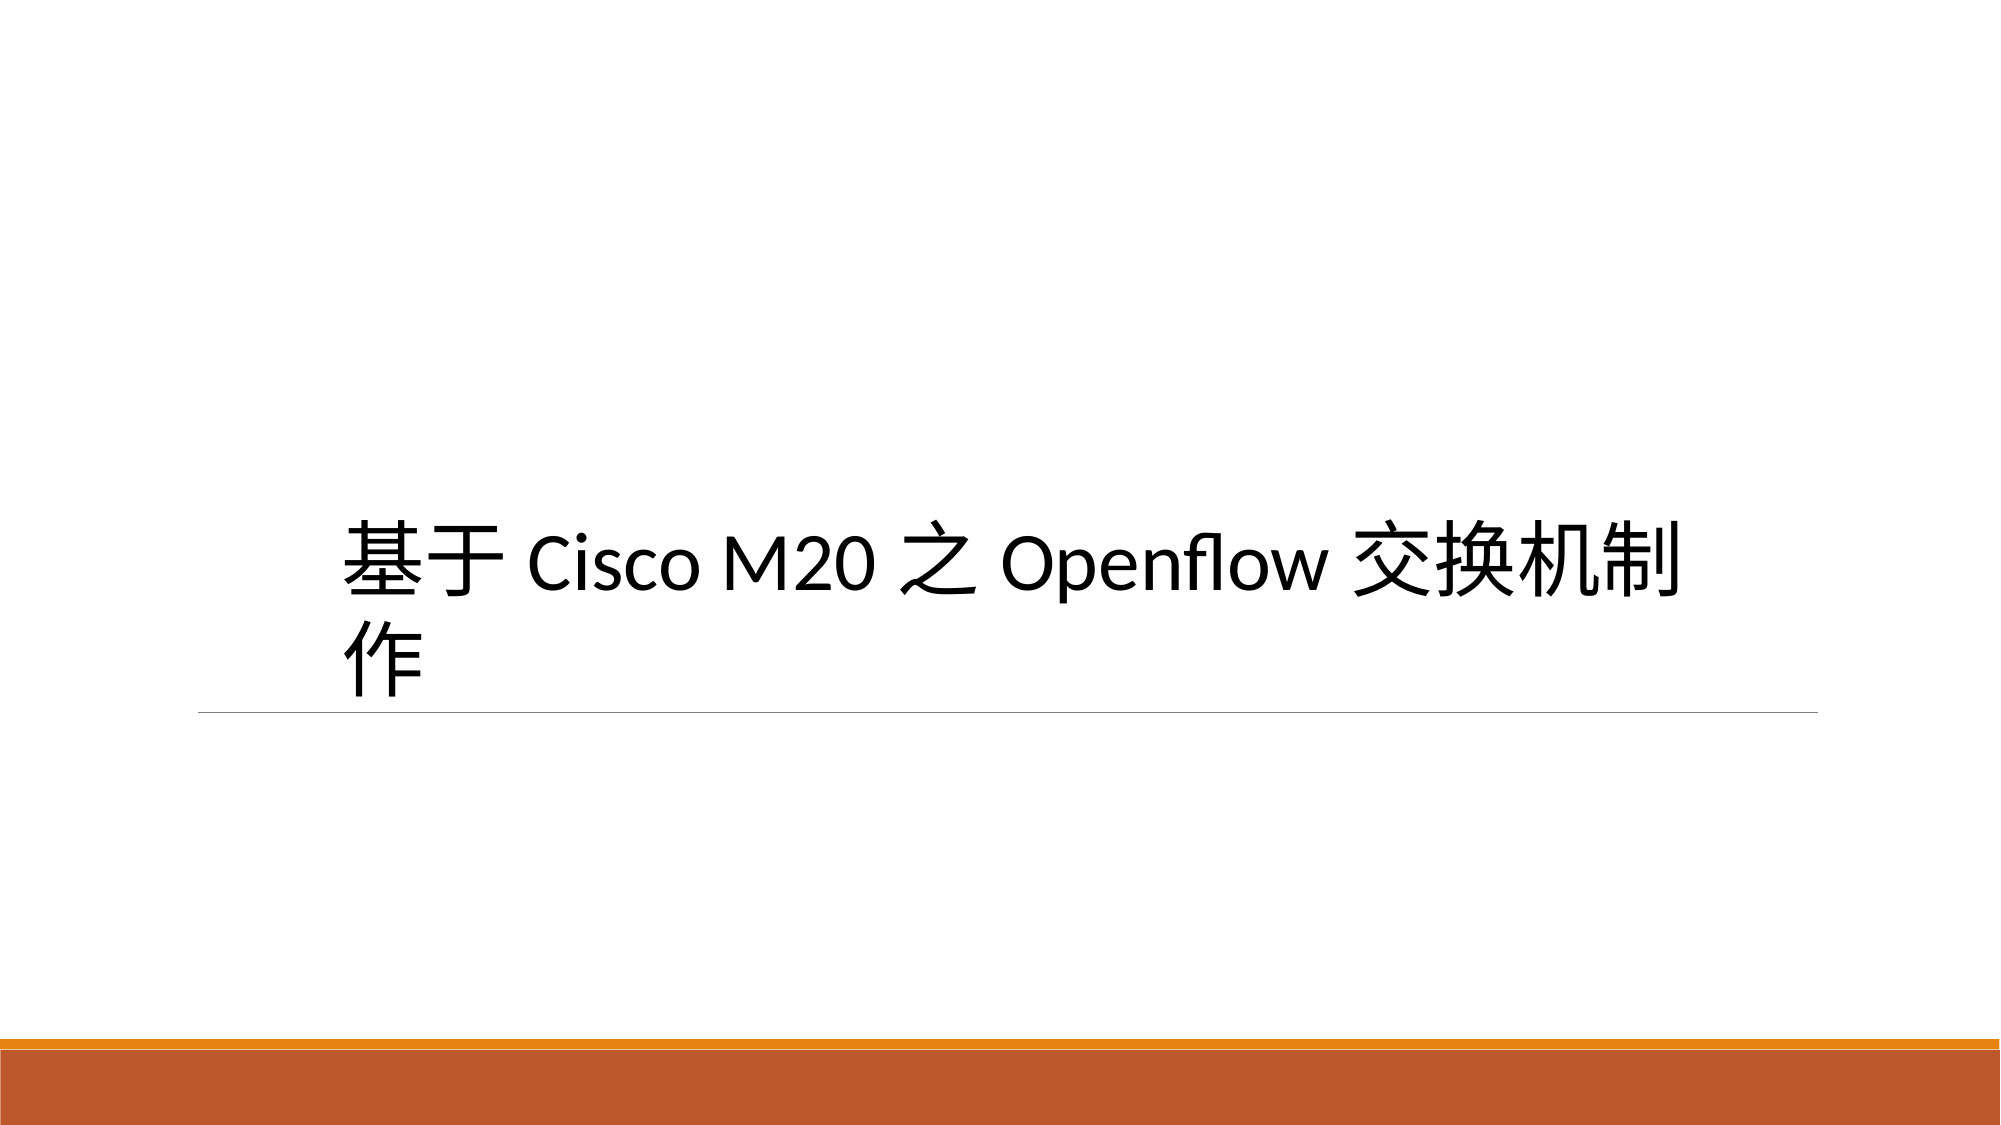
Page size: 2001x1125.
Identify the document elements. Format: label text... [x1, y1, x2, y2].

text_box 基于Cisco M20之Openflow交换机制作 [326, 499, 1720, 715]
